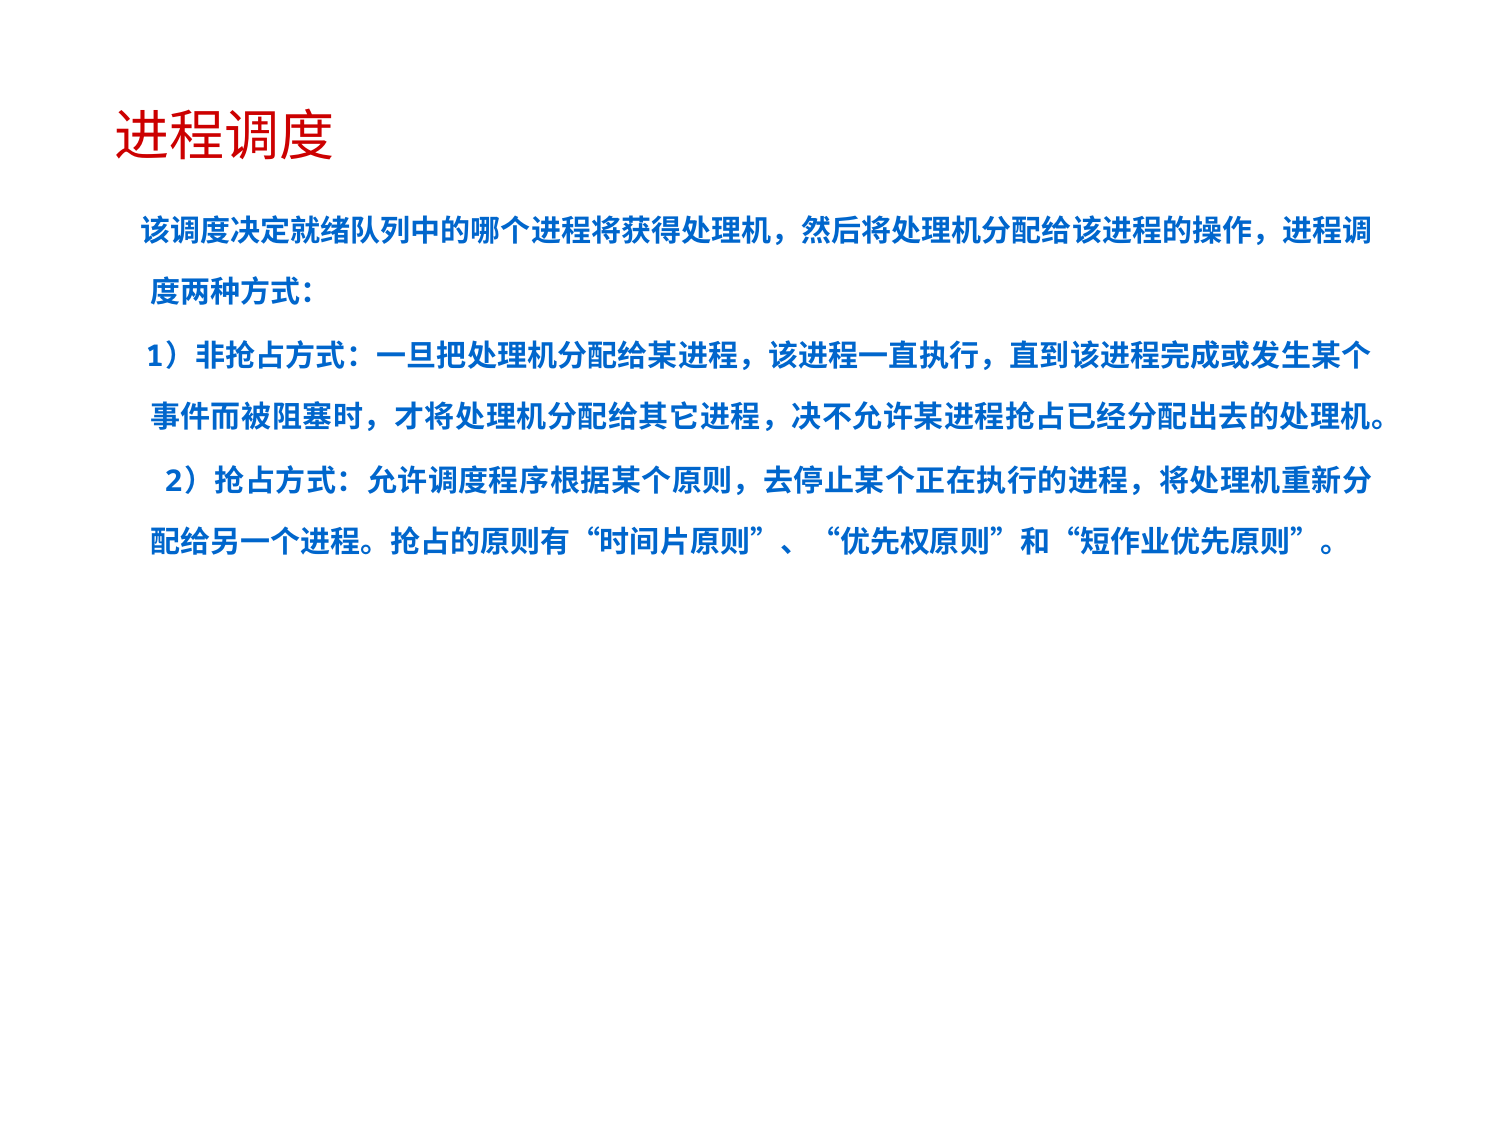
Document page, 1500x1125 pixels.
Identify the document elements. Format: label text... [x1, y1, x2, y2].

title 进程调度 [99, 99, 570, 175]
list 该调度决定就绪队列中的哪个进程将获得处理机，然后将处理机分配给该进程的操作，进程调度两种方式： 1）非抢占方式：一旦把处理机分配给某进程，该进程一直执行，直到该进程完成或发生某个事件而被阻塞时，才将处理机分配给其它进程，决不允许某进程抢占已经分配出去的处理机。 2）抢占方式：允许调度程序根据某个原则，去停止某个正在执行的进程，将处理机重新分配给另一个进程。抢占的原则有“时间片原则”、“优先权原则”和“短作业优先原则”。 [112, 178, 1388, 704]
